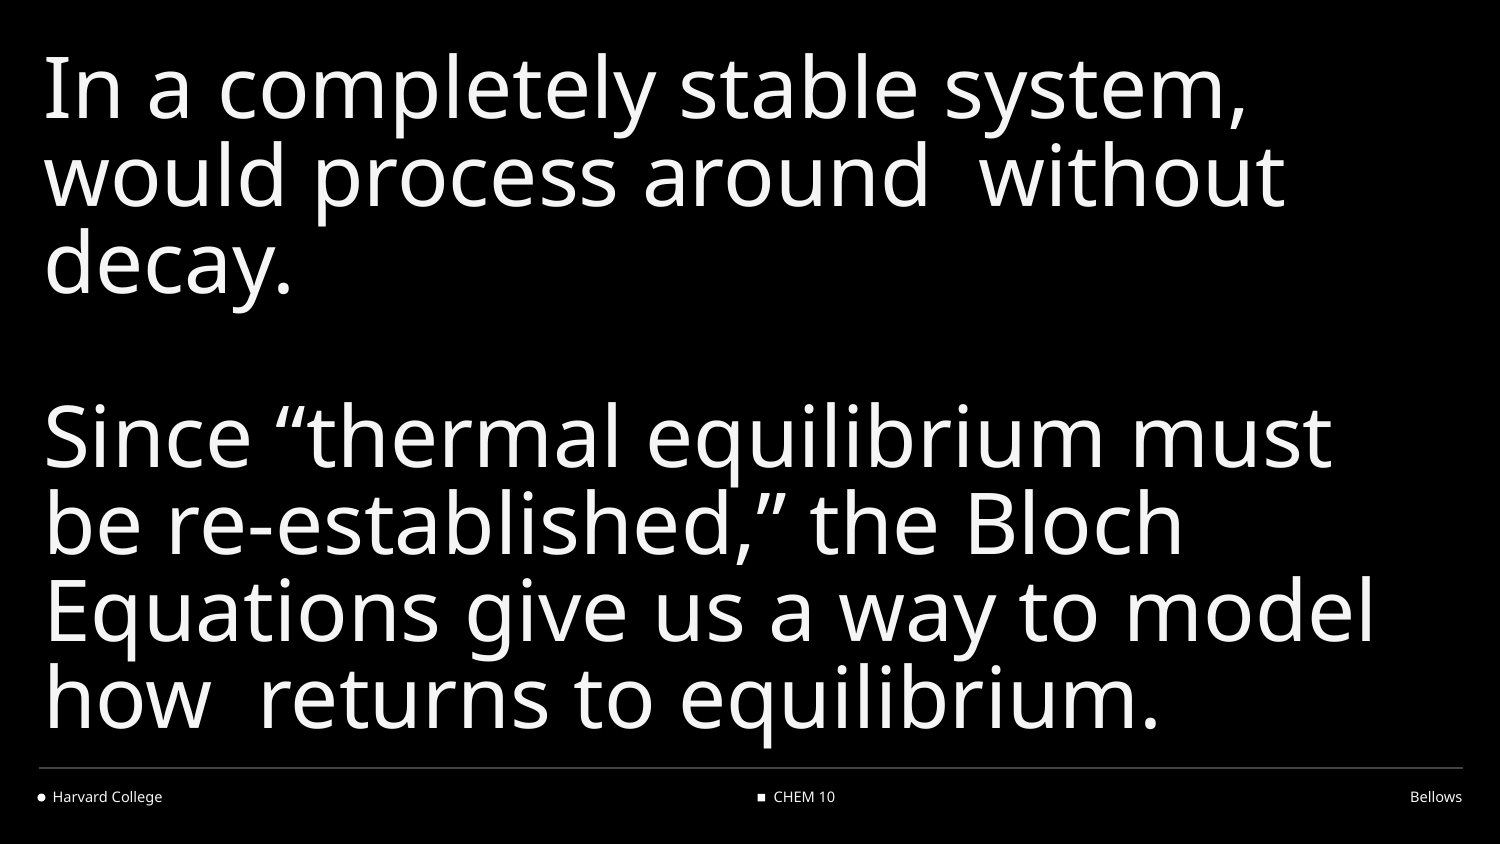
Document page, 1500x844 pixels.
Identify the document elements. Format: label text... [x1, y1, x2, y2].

subtitle Harvard College [52, 767, 496, 806]
subtitle CHEM 10 [773, 767, 1151, 806]
subtitle Bellows [1125, 768, 1463, 806]
